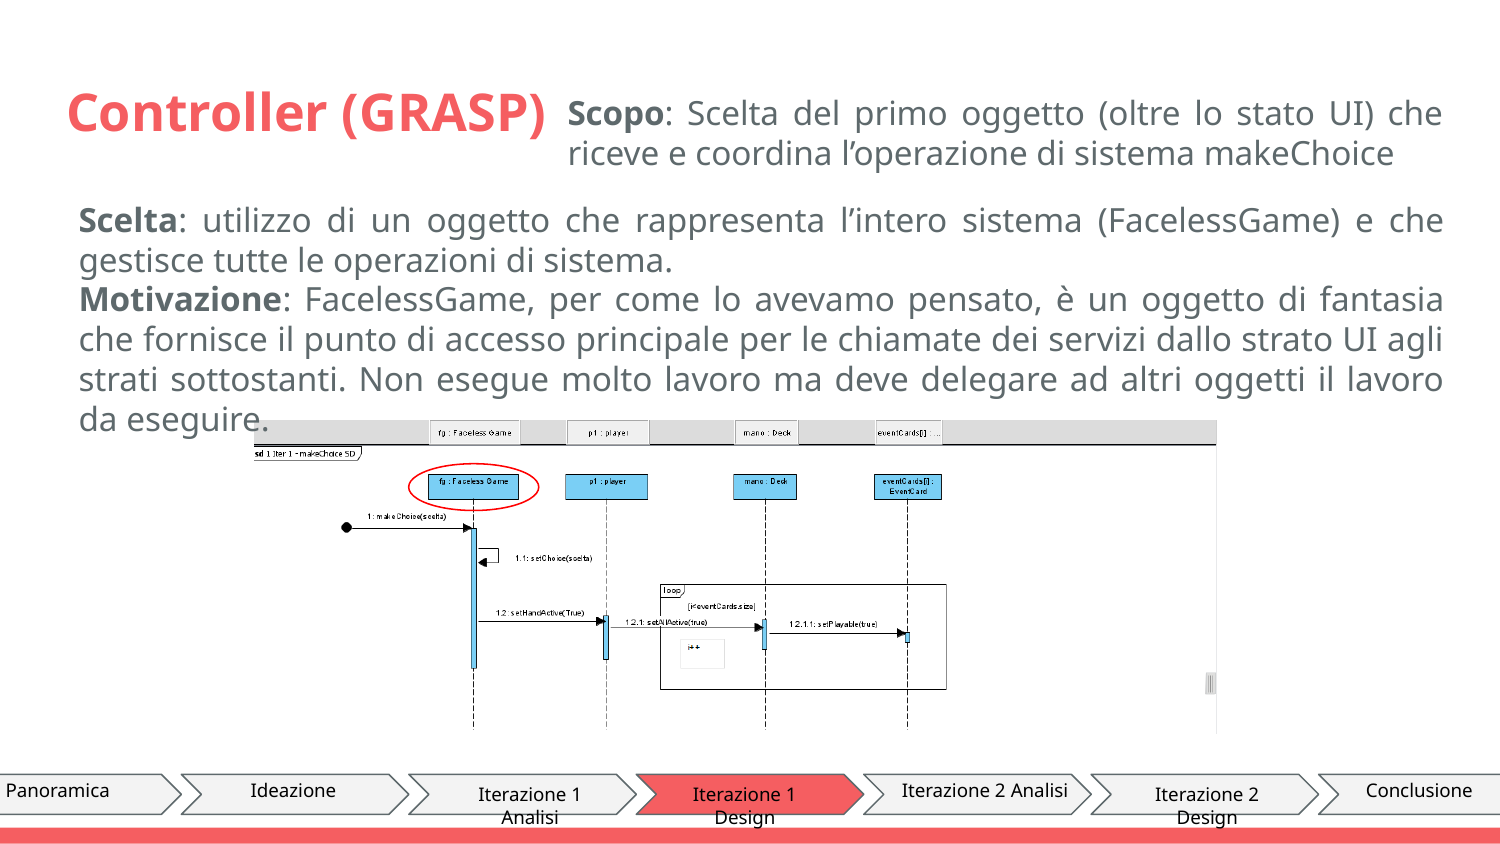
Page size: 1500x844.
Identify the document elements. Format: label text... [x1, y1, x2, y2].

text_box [0, 767, 1500, 822]
title Controller (GRASP) [51, 64, 1449, 175]
text_box Scelta: utilizzo di un oggetto che rappresenta l’intero sistema (FacelessGame) e che gestisce tutte le operazioni di sistema. Motivazione: FacelessGame, per come lo avevamo pensato, è un oggetto di fantasia che fornisce il punto di accesso principale per le chiamate dei servizi dallo strato UI agli strati sottostanti. Non esegue molto lavoro ma deve delegare ad altri oggetti il lavoro da eseguire. [63, 183, 1462, 454]
text_box Scopo: Scelta del primo oggetto (oltre lo stato UI) che riceve e coordina l’operazione di sistema makeChoice [552, 76, 1460, 187]
picture [253, 420, 1217, 734]
